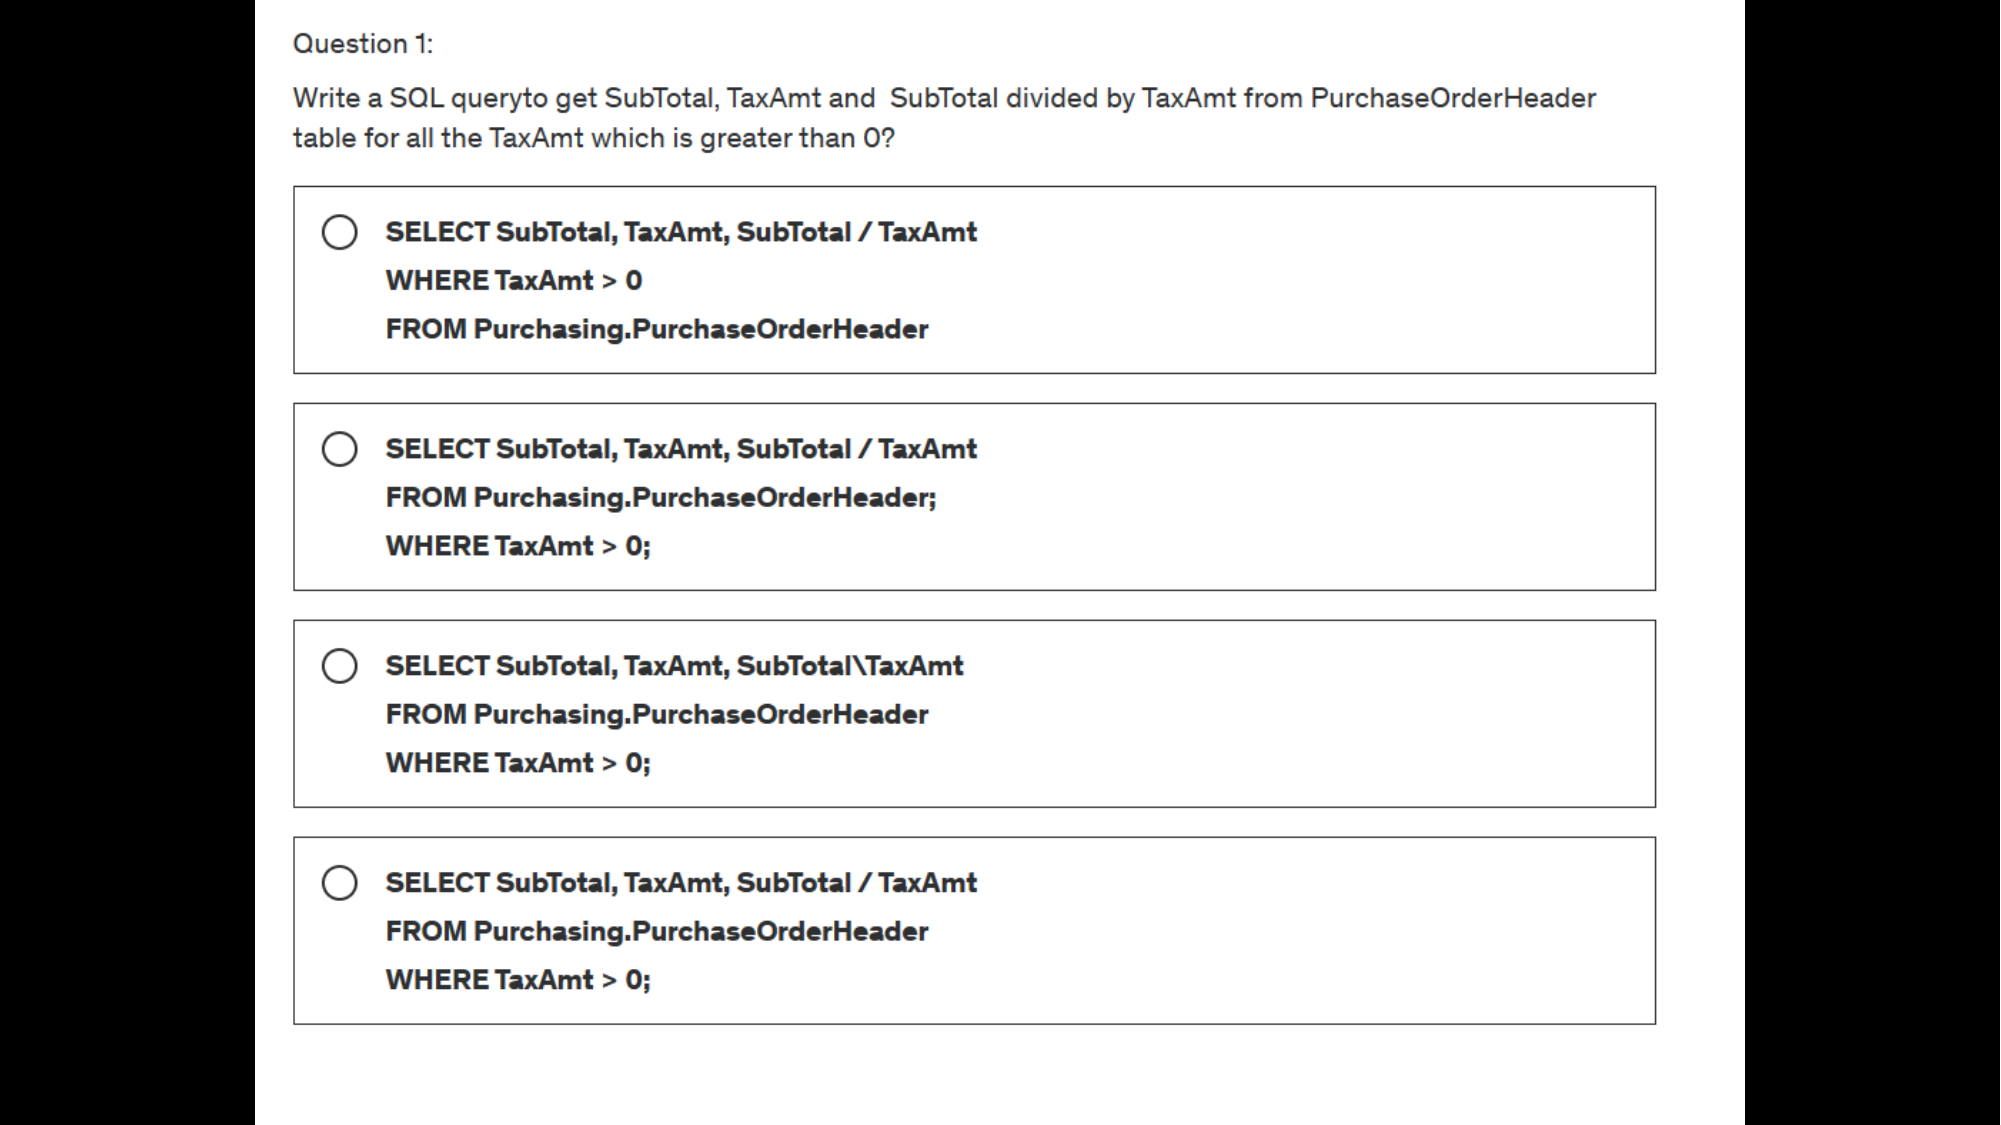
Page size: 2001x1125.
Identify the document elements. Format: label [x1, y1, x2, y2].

picture [255, 0, 1745, 1125]
